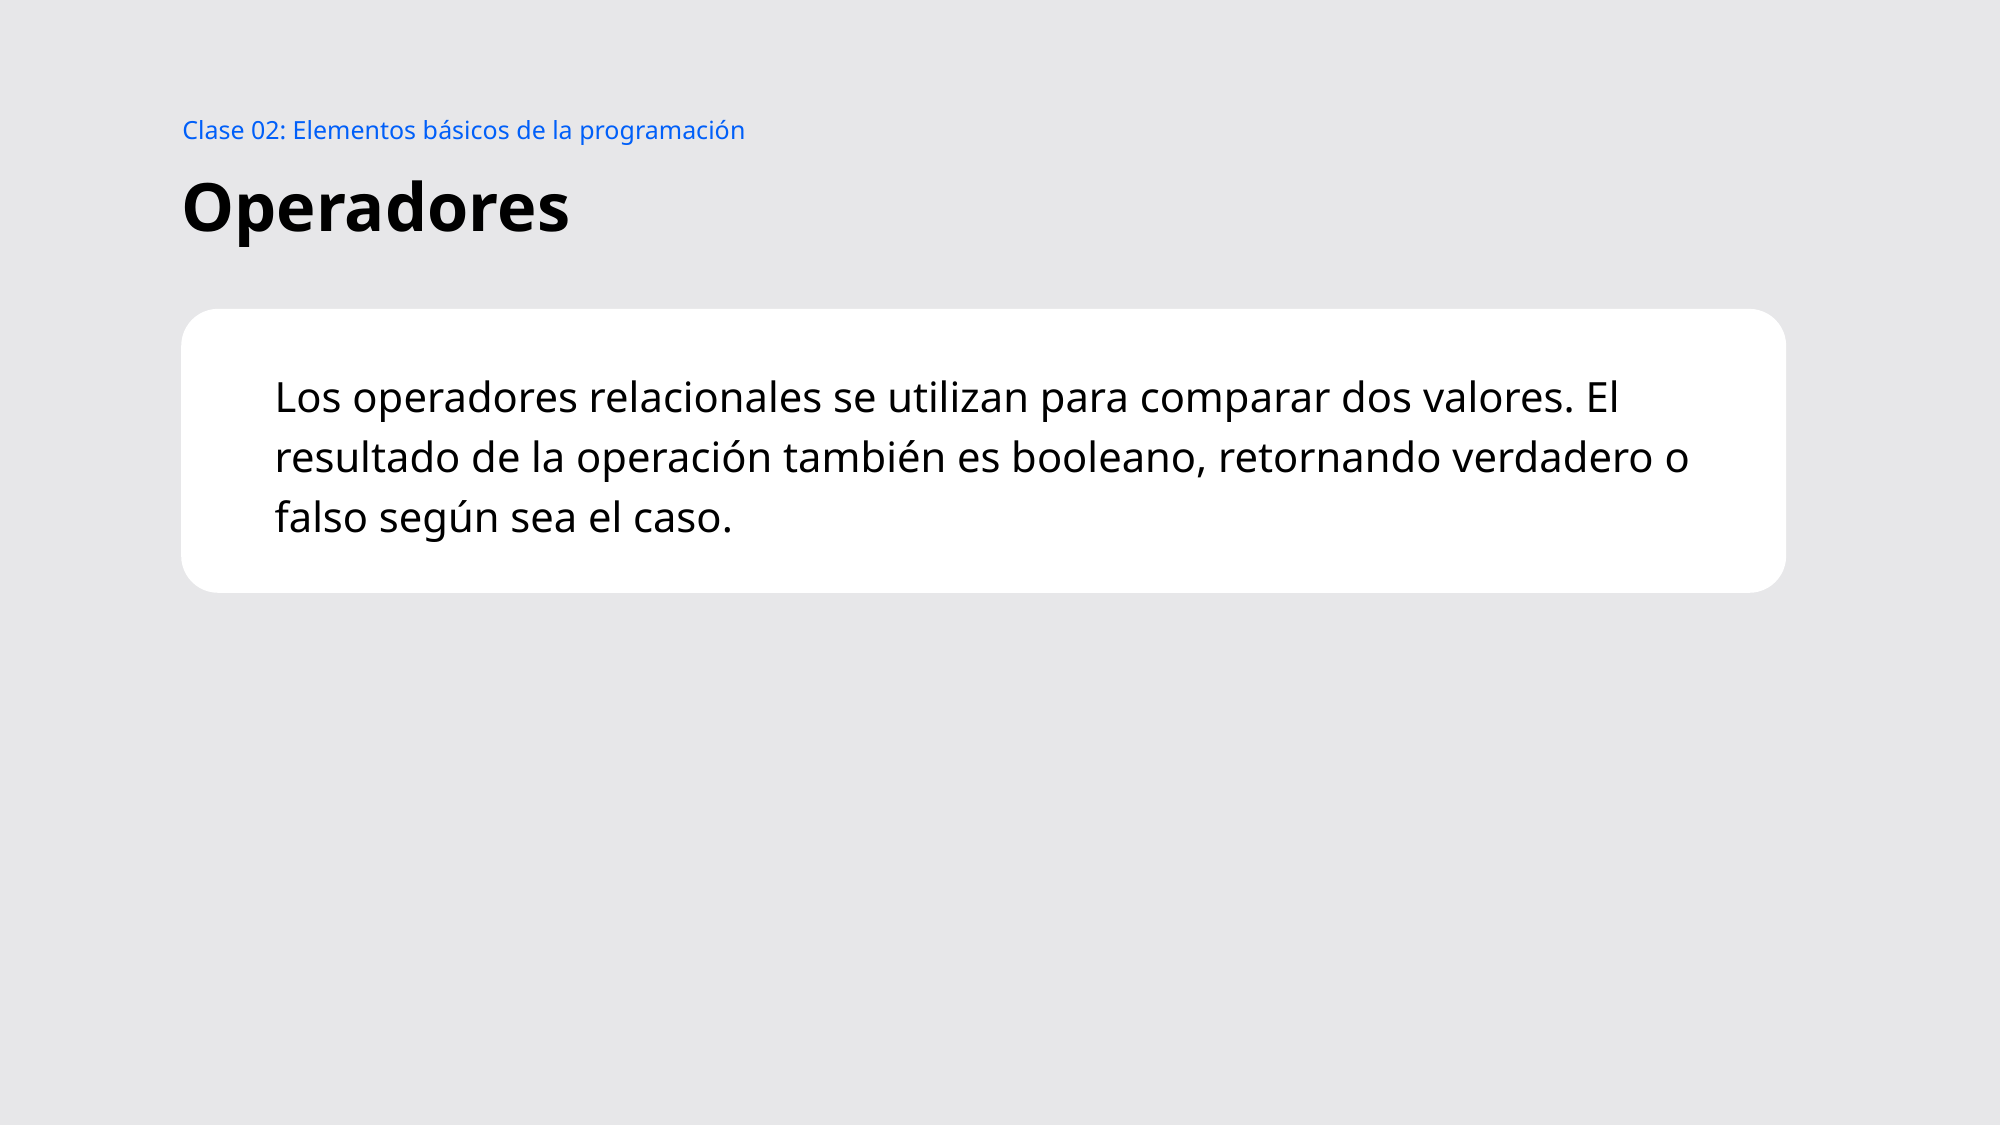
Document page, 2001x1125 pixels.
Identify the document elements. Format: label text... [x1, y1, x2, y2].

text_box Los operadores relacionales se utilizan para comparar dos valores. El resultado de la operación también es booleano, retornando verdadero o falso según sea el caso. [181, 308, 1787, 593]
title Operadores [181, 150, 1810, 263]
text_box Clase 02: Elementos básicos de la programación [182, 100, 815, 152]
